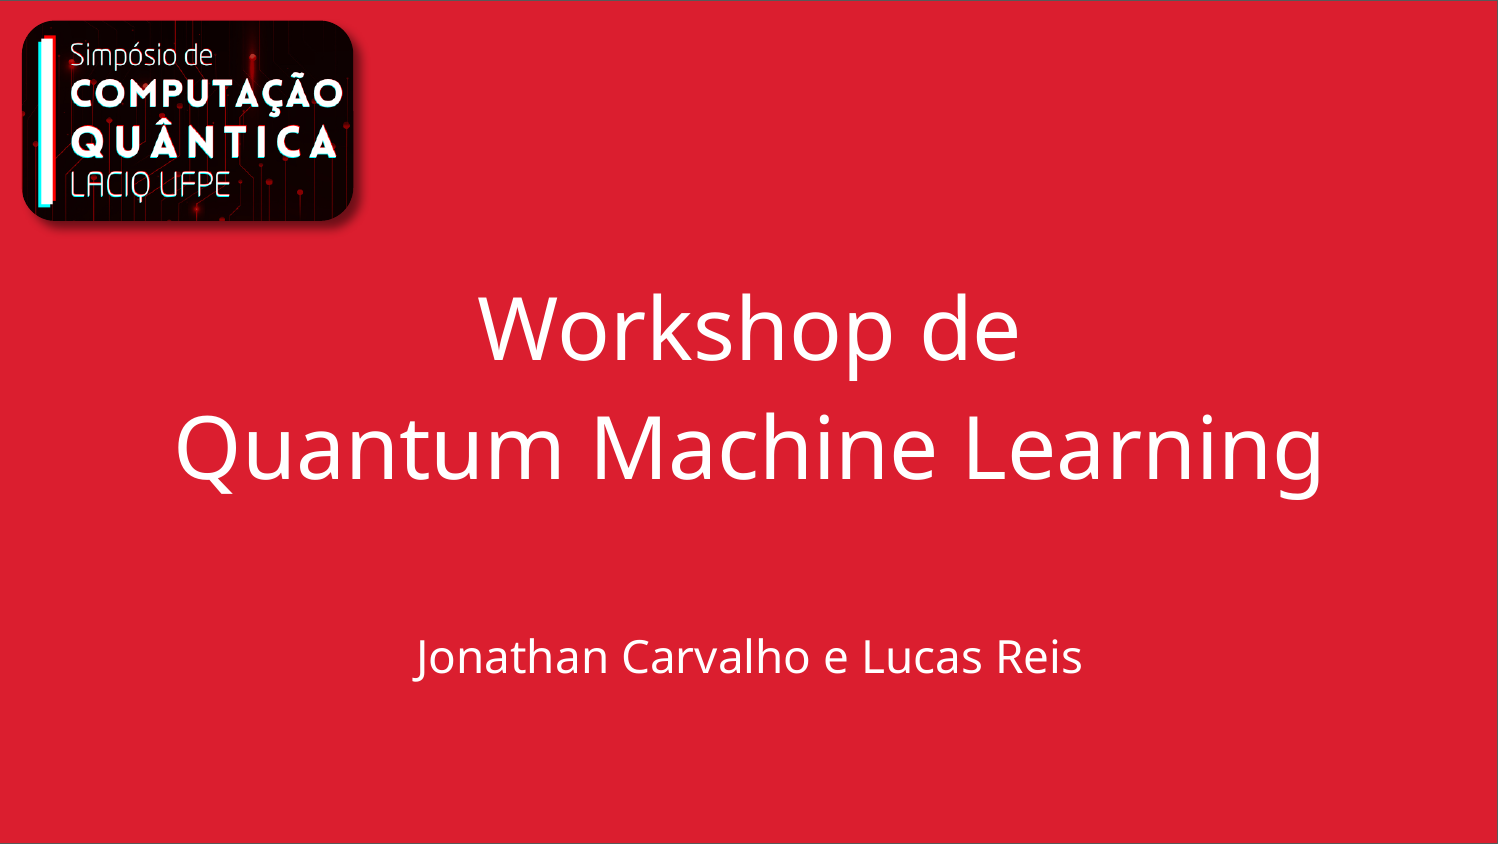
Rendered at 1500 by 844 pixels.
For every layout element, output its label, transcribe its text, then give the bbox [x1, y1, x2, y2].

picture [21, 20, 354, 222]
text_box [0, 0, 1498, 844]
text_box Workshop de Quantum Machine Learning Jonathan Carvalho e Lucas Reis [51, 29, 1449, 806]
